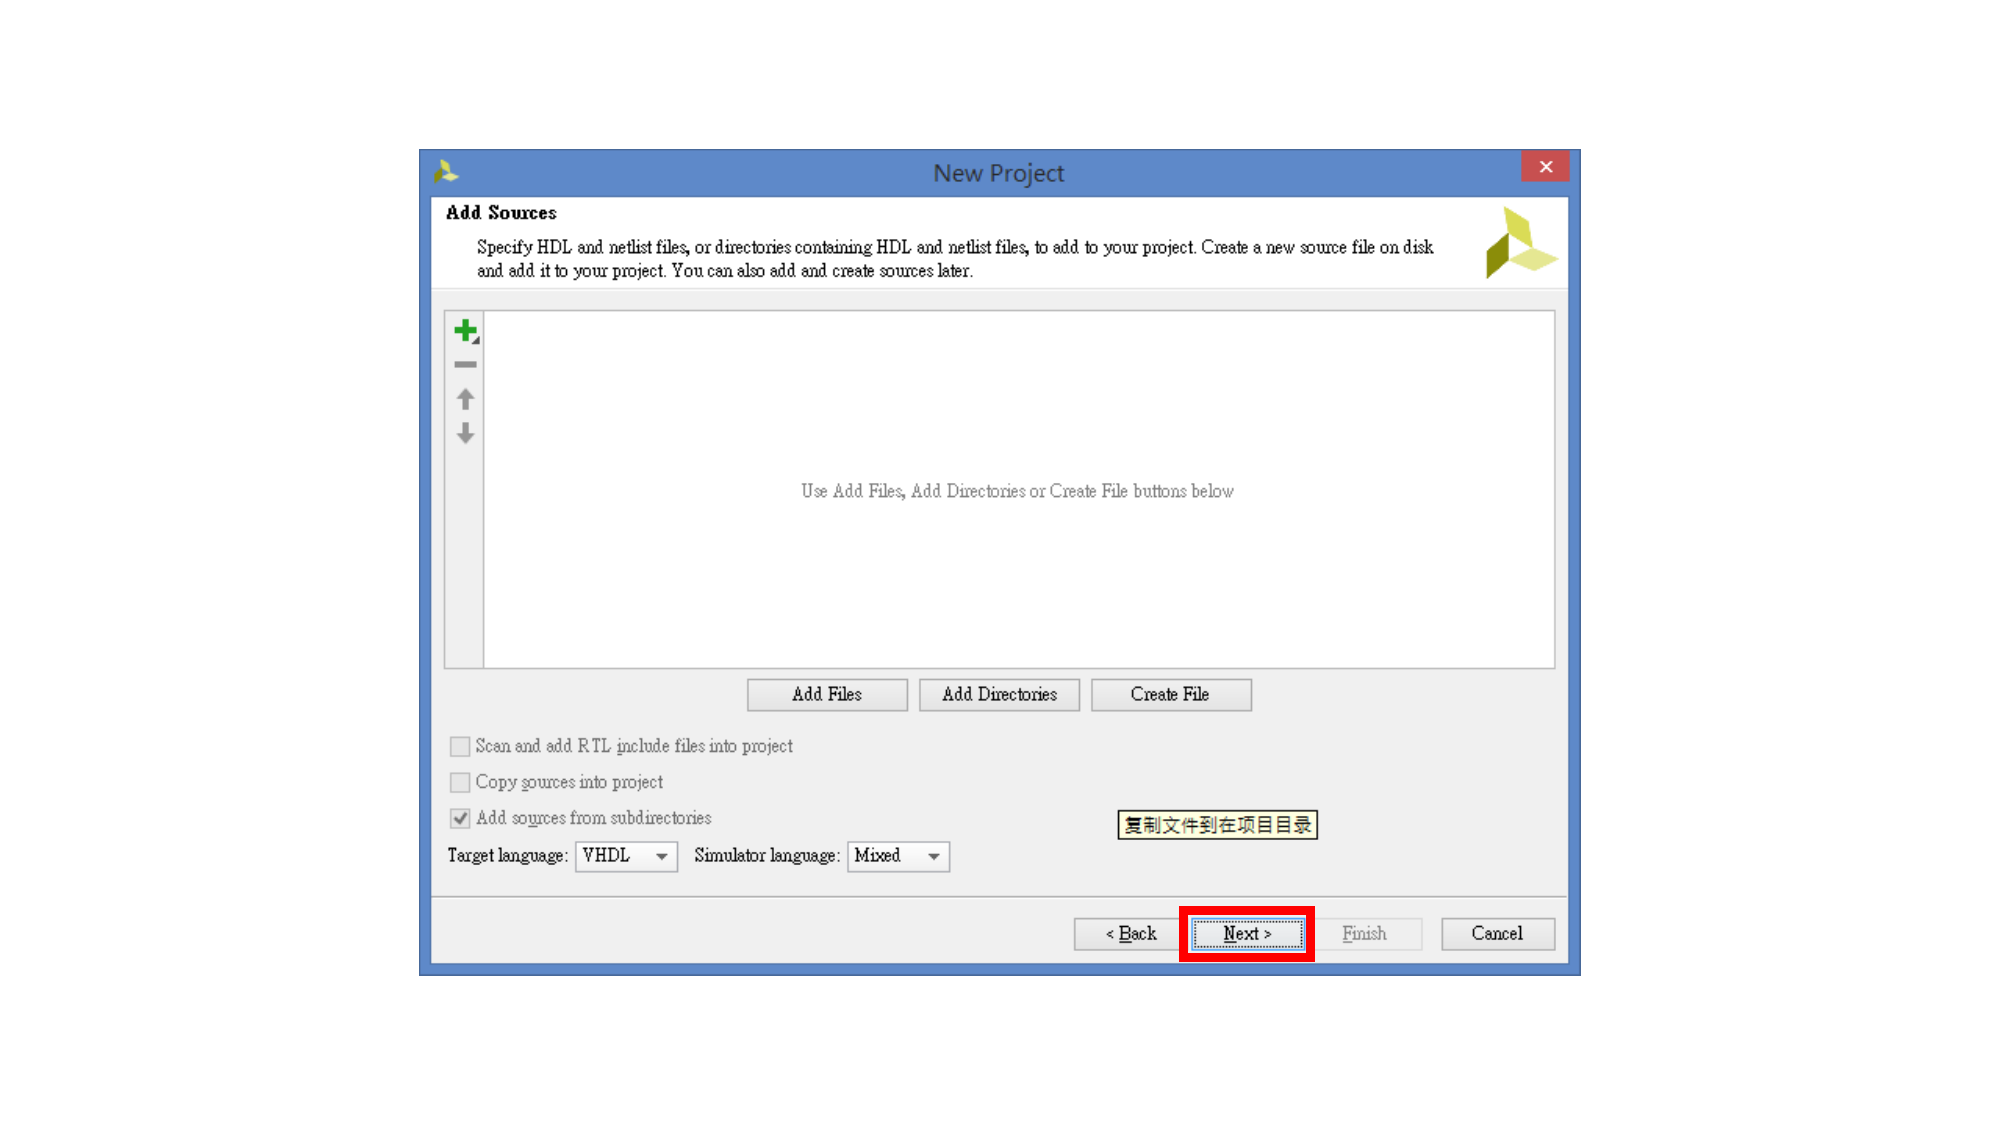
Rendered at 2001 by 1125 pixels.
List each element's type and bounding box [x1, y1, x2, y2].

picture [419, 149, 1581, 976]
